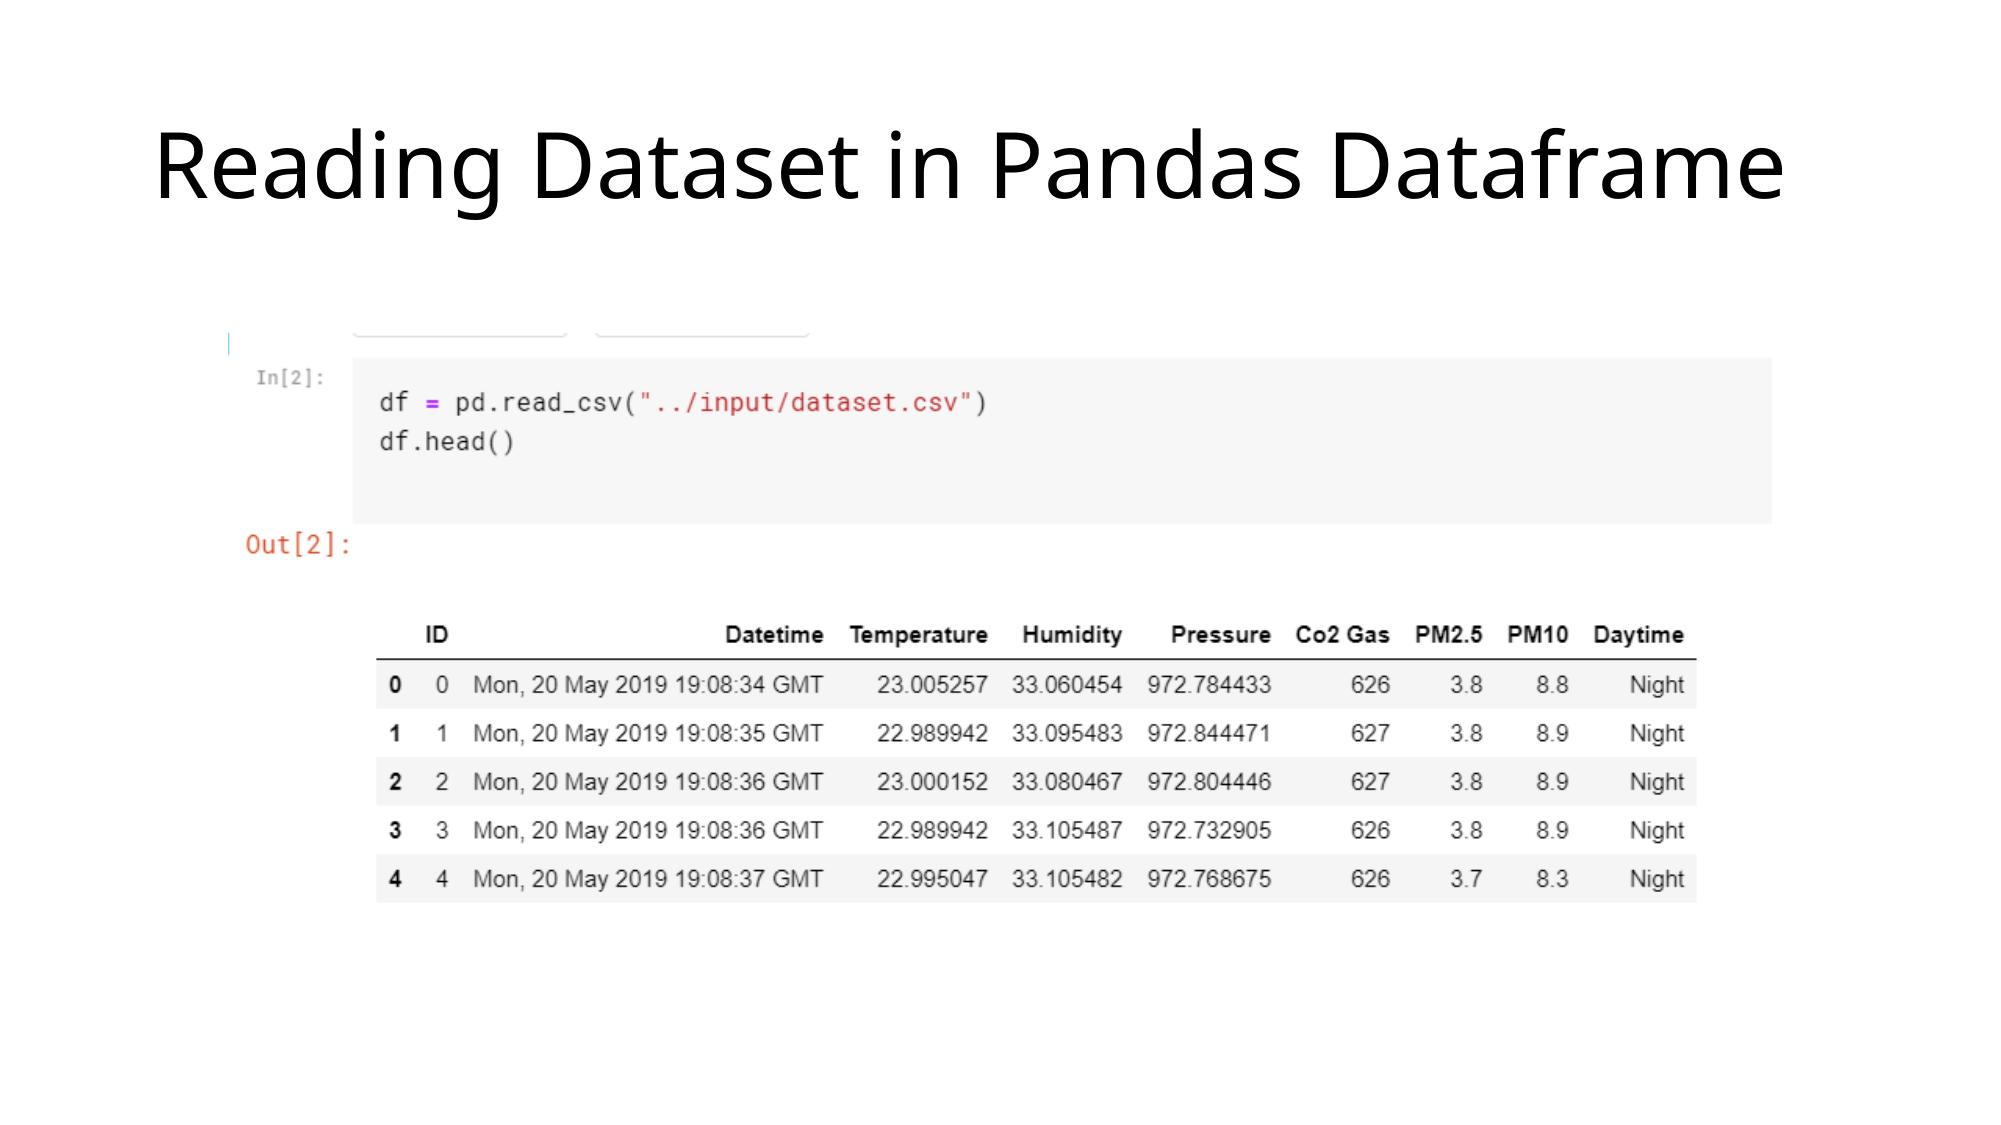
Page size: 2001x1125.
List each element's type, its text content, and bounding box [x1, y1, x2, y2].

picture [228, 333, 1772, 964]
title Reading Dataset in Pandas Dataframe [137, 59, 1863, 278]
